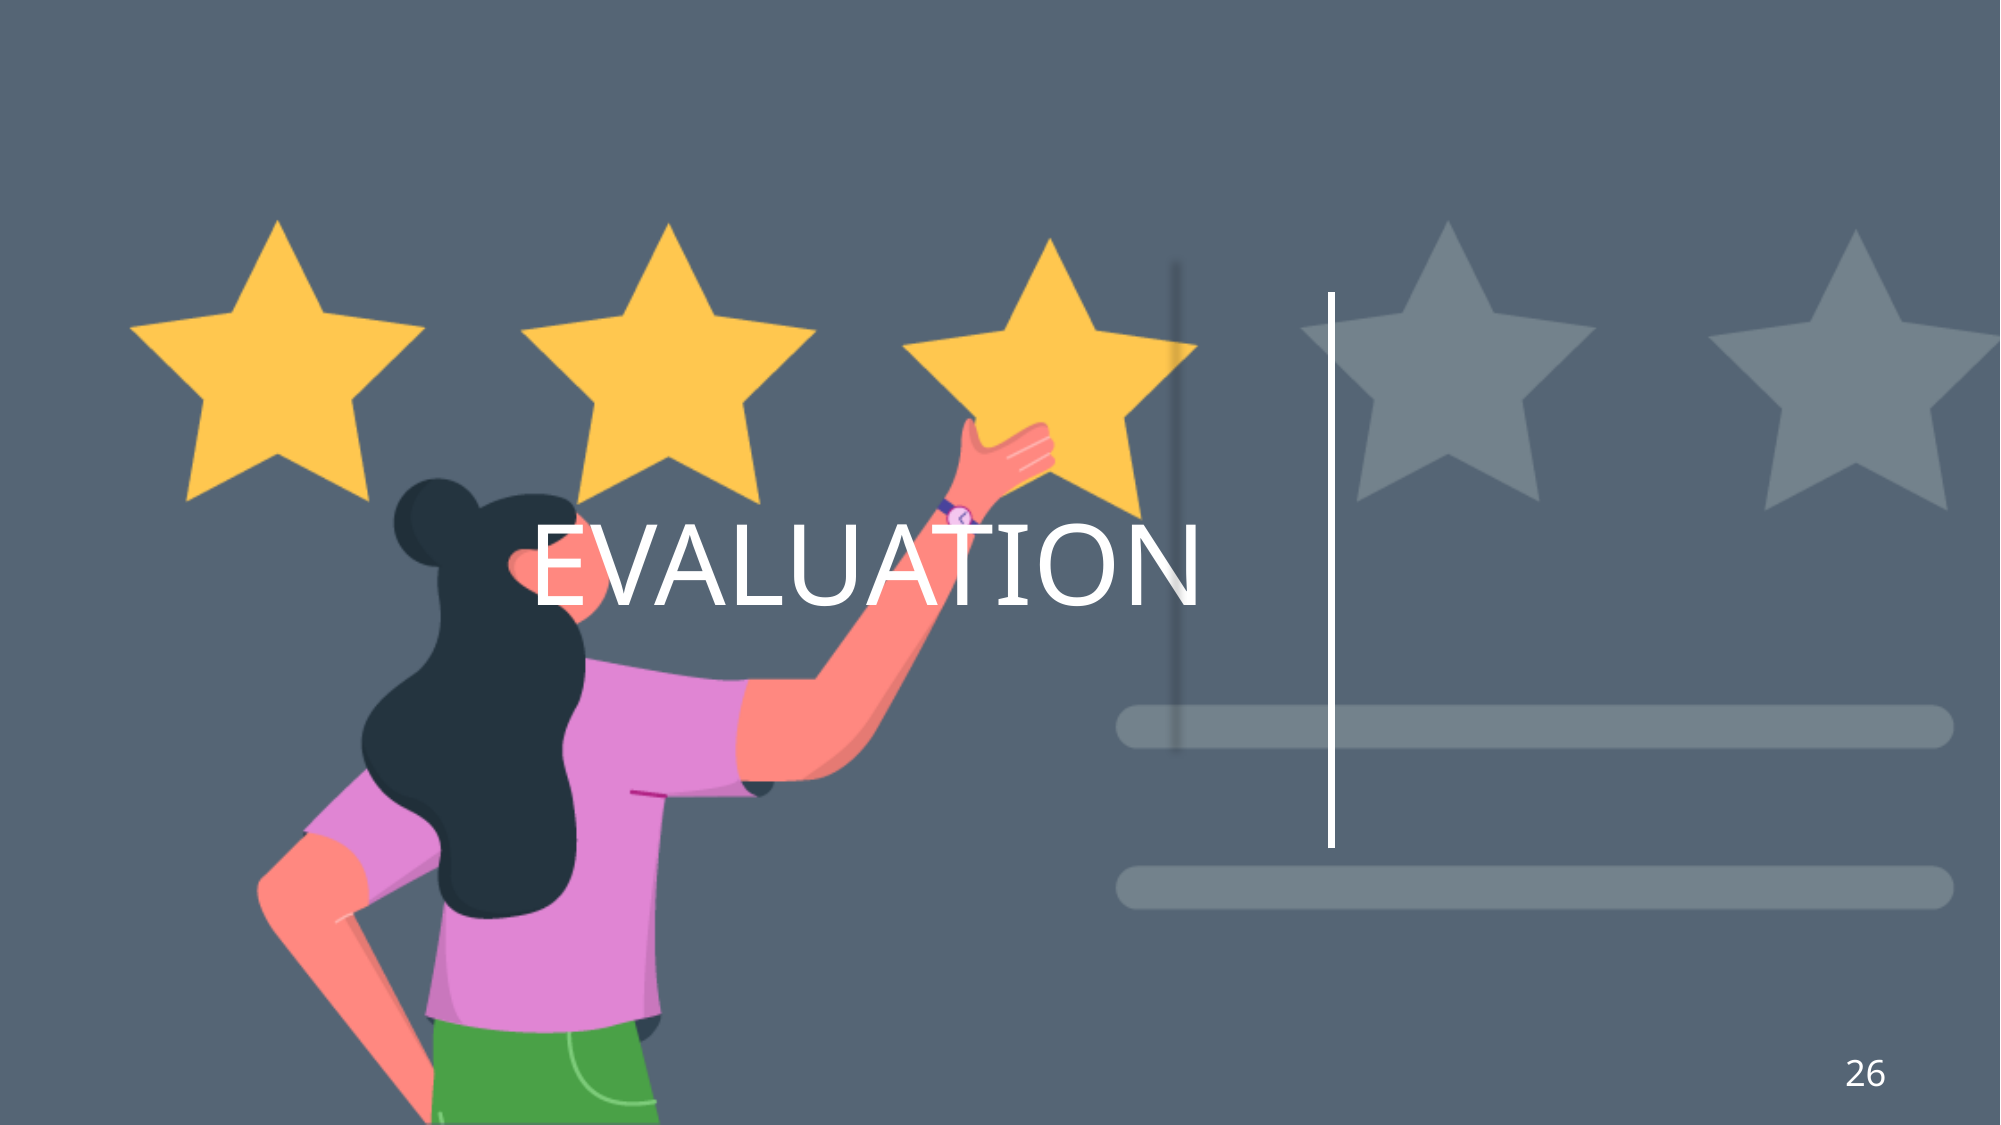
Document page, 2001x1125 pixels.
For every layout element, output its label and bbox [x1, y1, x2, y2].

list [0, 0, 2000, 1125]
